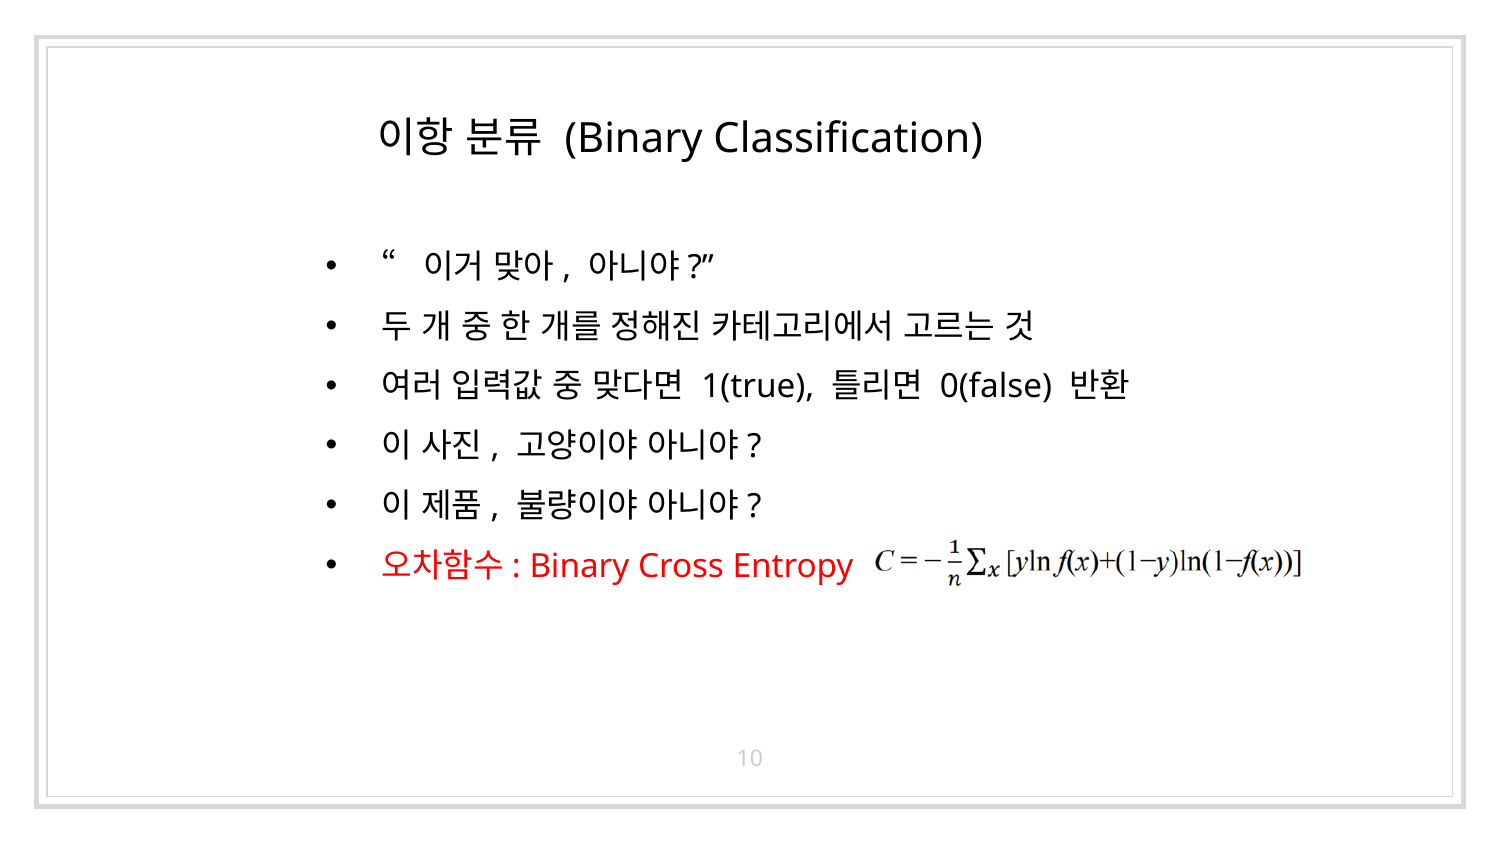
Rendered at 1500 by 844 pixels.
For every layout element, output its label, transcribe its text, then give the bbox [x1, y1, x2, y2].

title 이항 분류 (Binary Classification) [267, 83, 1237, 176]
text_box “이거 맞아, 아니야?” 두 개 중 한 개를 정해진 카테고리에서 고르는 것 여러 입력값 중 맞다면 1(true), 틀리면 0(false) 반환 이 사진, 고양이야 아니야? 이 제품, 불량이야 아니야? 오차함수: Binary Cross Entropy [310, 507, 1280, 600]
slide_number 10 [705, 725, 795, 790]
picture [866, 533, 1309, 590]
